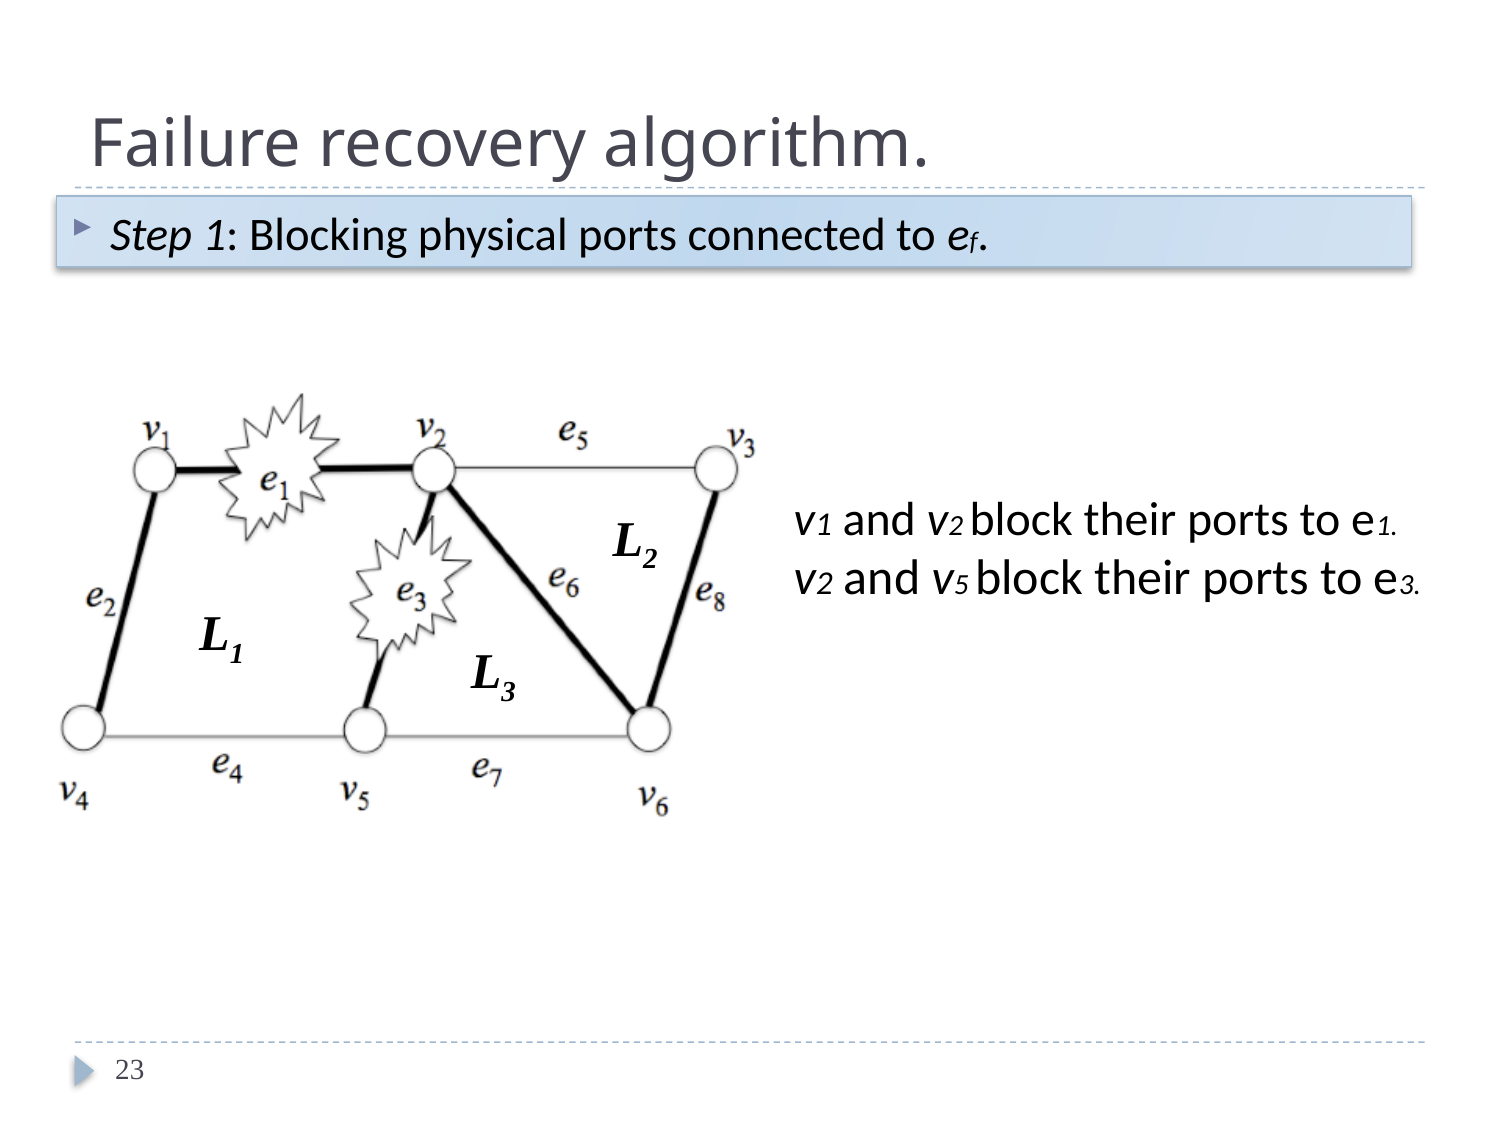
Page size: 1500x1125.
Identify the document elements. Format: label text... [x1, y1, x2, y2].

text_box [52, 392, 757, 823]
text_box v1 and v2 block their ports to e1. v2 and v5 block their ports to e3. [762, 479, 1447, 693]
slide_number 23 [100, 1042, 426, 1103]
text_box Step 1: Blocking physical ports connected to ef. [56, 195, 1412, 268]
title Failure recovery algorithm. [75, 24, 1425, 188]
